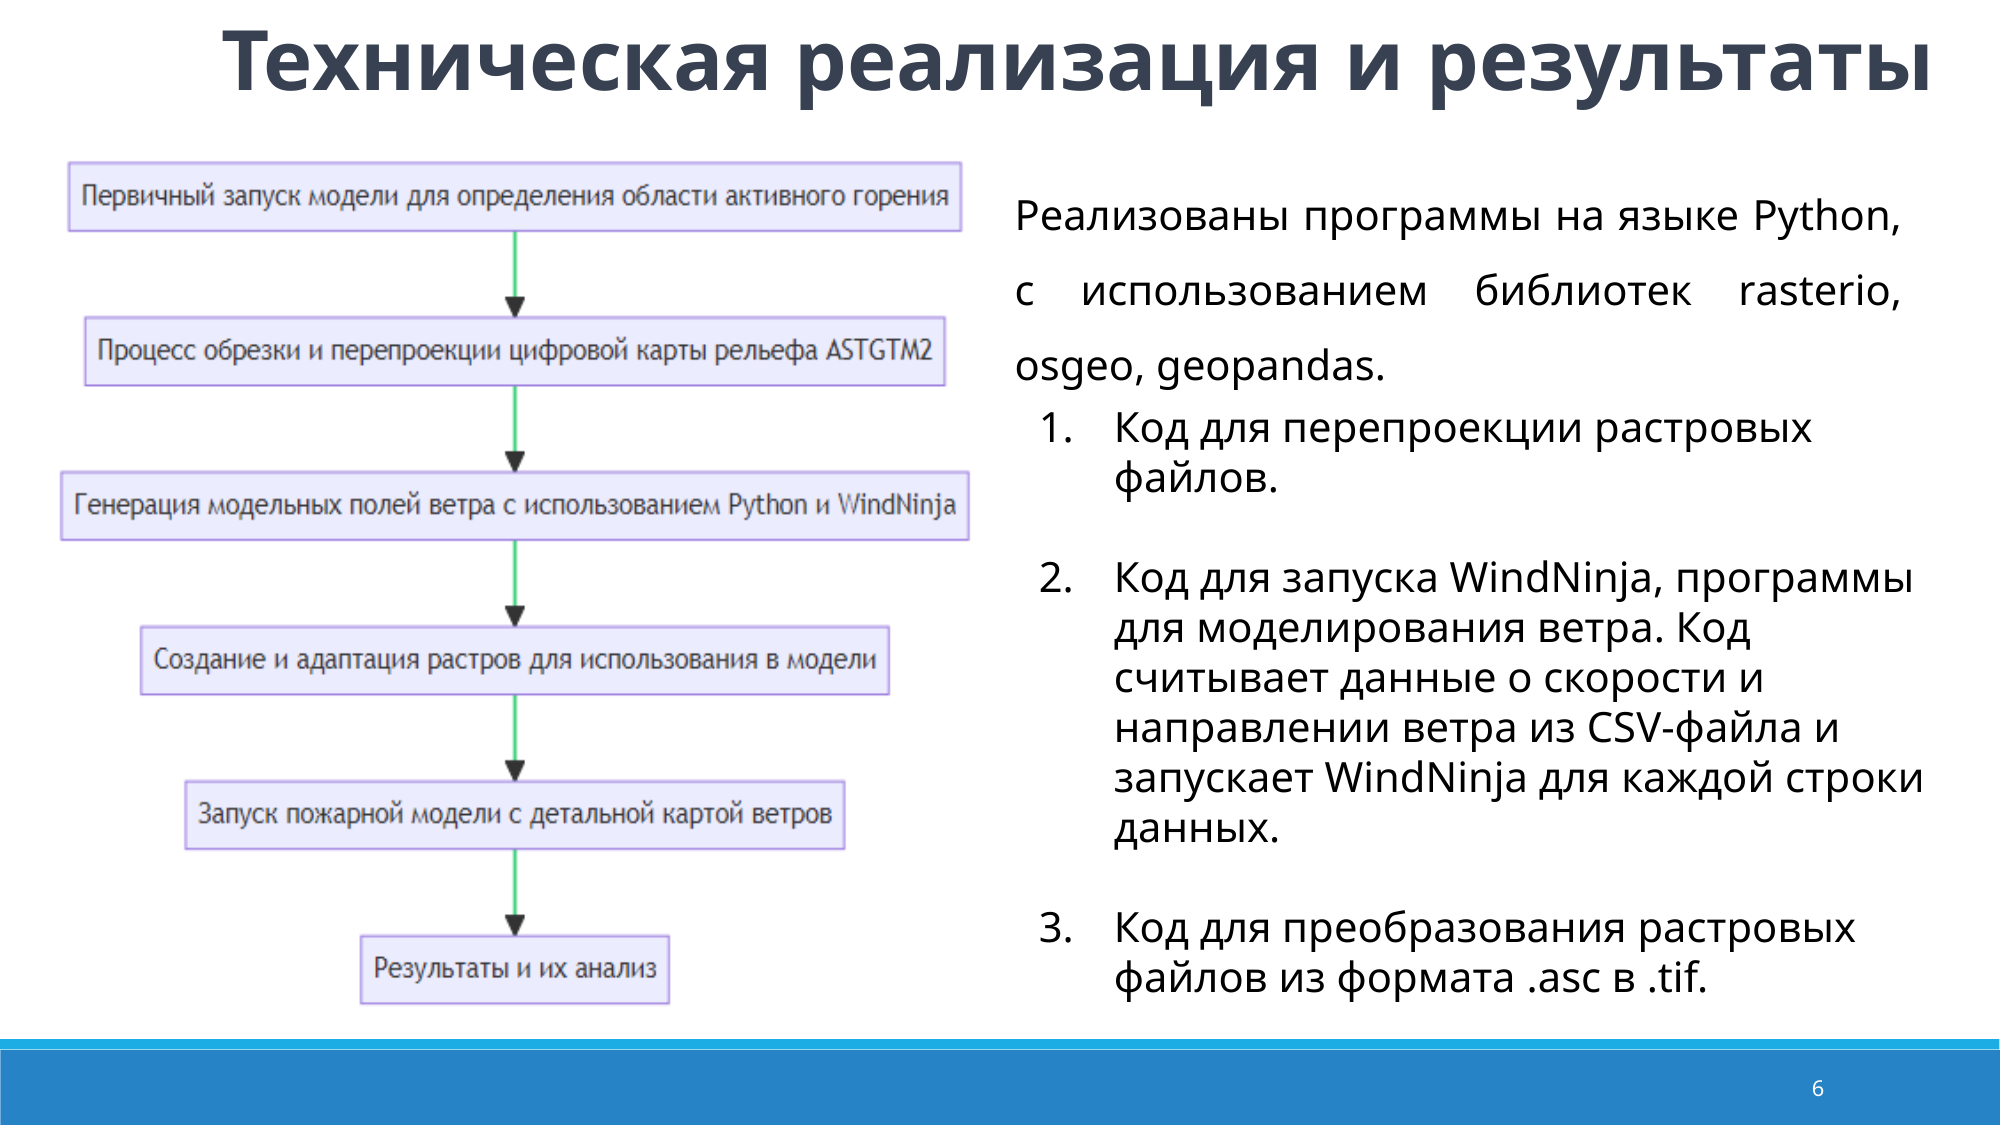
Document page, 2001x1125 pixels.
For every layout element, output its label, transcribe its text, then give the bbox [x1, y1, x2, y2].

text_box Реализованы программы на языке Python, с использованием библиотек rasterio, osgeo, geopandas. [1129, 156, 1917, 393]
slide_number 6 [1624, 1059, 1840, 1120]
text_box Техническая реализация и результаты [206, 0, 1950, 115]
text_box Код для перепроекции растровых файлов. Код для запуска WindNinja, программы для моделирования ветра. Код считывает данные о скорости и направлении ветра из CSV-файла и запускает WindNinja для каждой строки данных. Код для преобразования растровых файлов из формата .asc в .tif. [1024, 393, 1947, 1059]
picture [0, 115, 1122, 1024]
